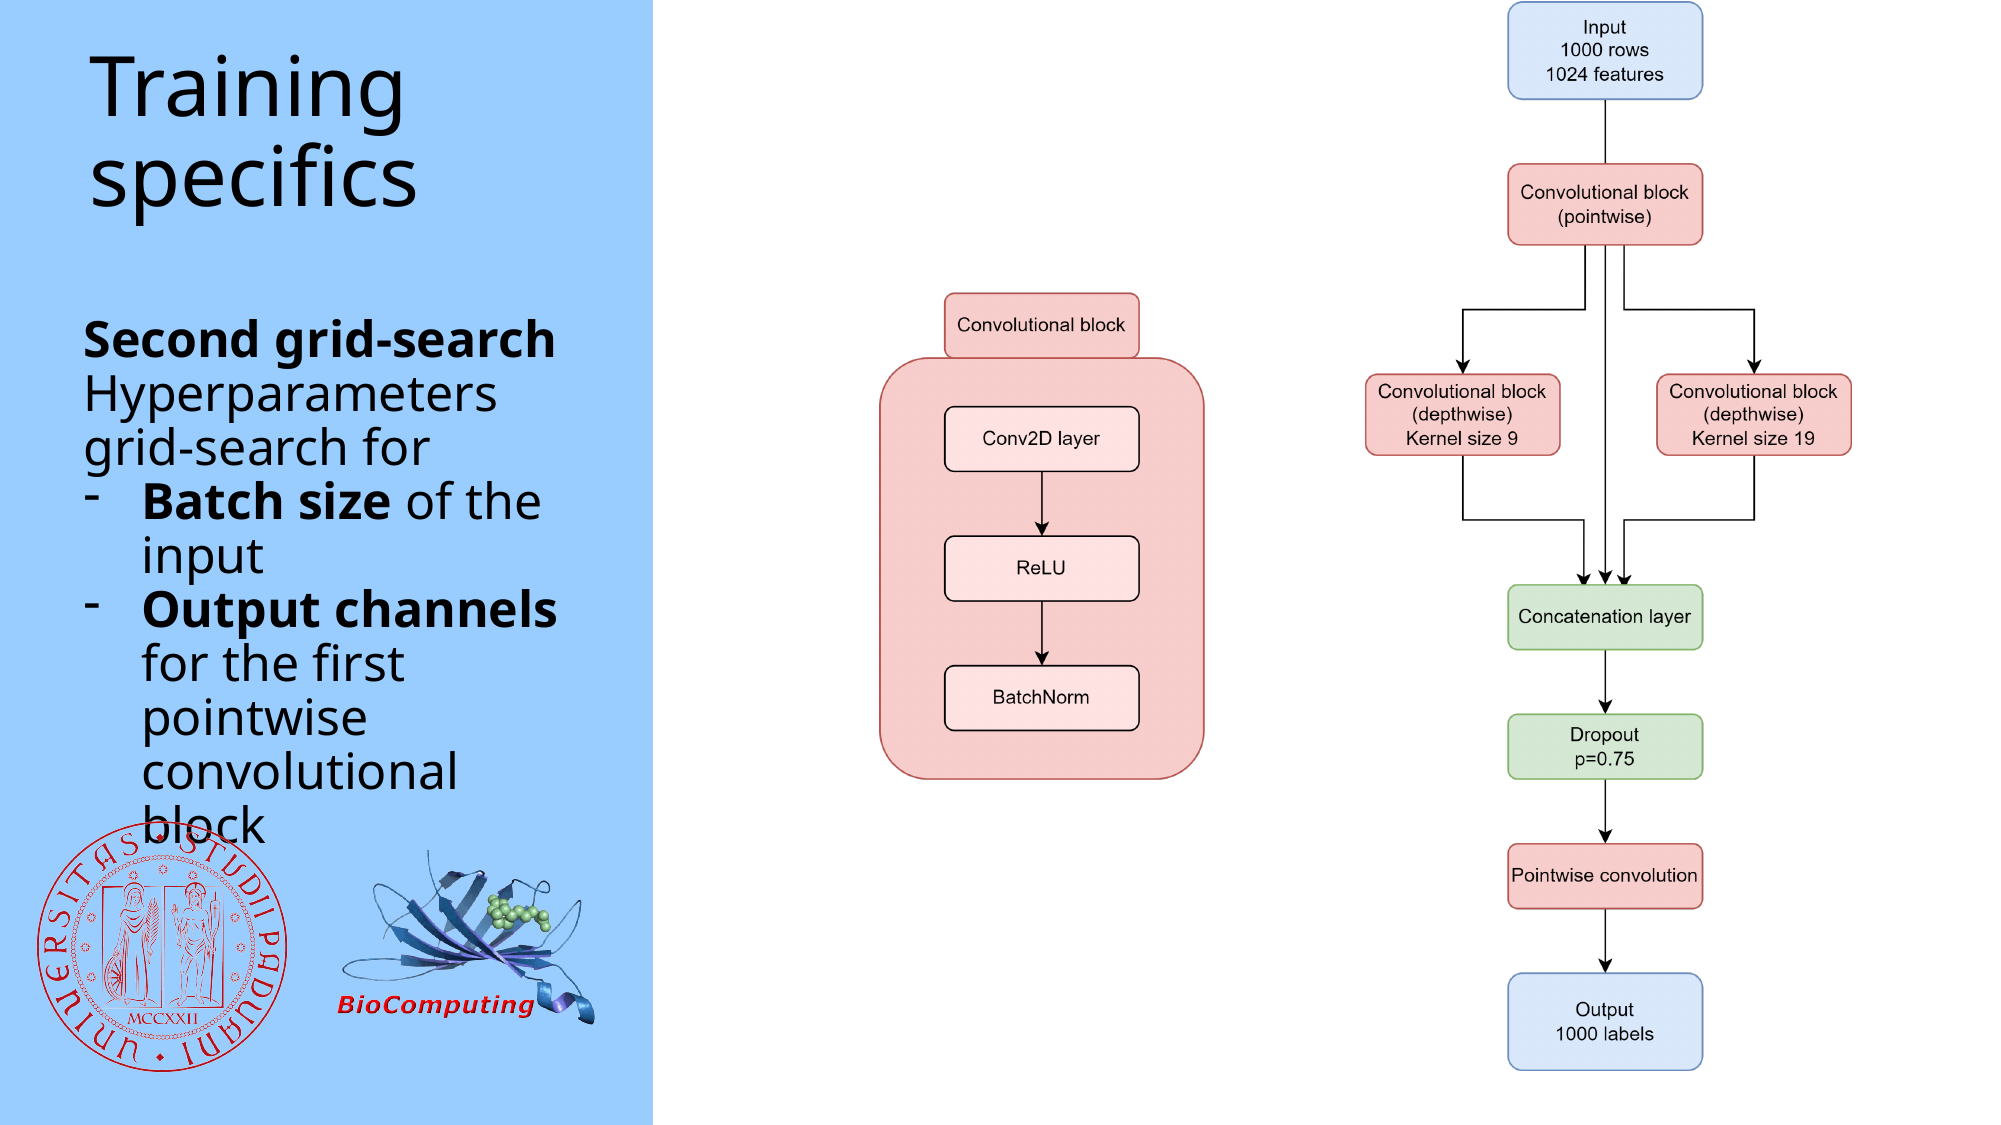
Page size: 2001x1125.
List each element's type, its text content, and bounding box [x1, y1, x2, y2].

picture [34, 817, 290, 1074]
text_box Second grid-search Hyperparameters grid-search for Batch size of the input Output channels for the first pointwise convolutional block [68, 306, 594, 885]
picture [310, 782, 620, 1092]
text_box [0, 0, 654, 1125]
picture [879, 1, 1853, 1071]
title Training specifics [74, 36, 601, 307]
